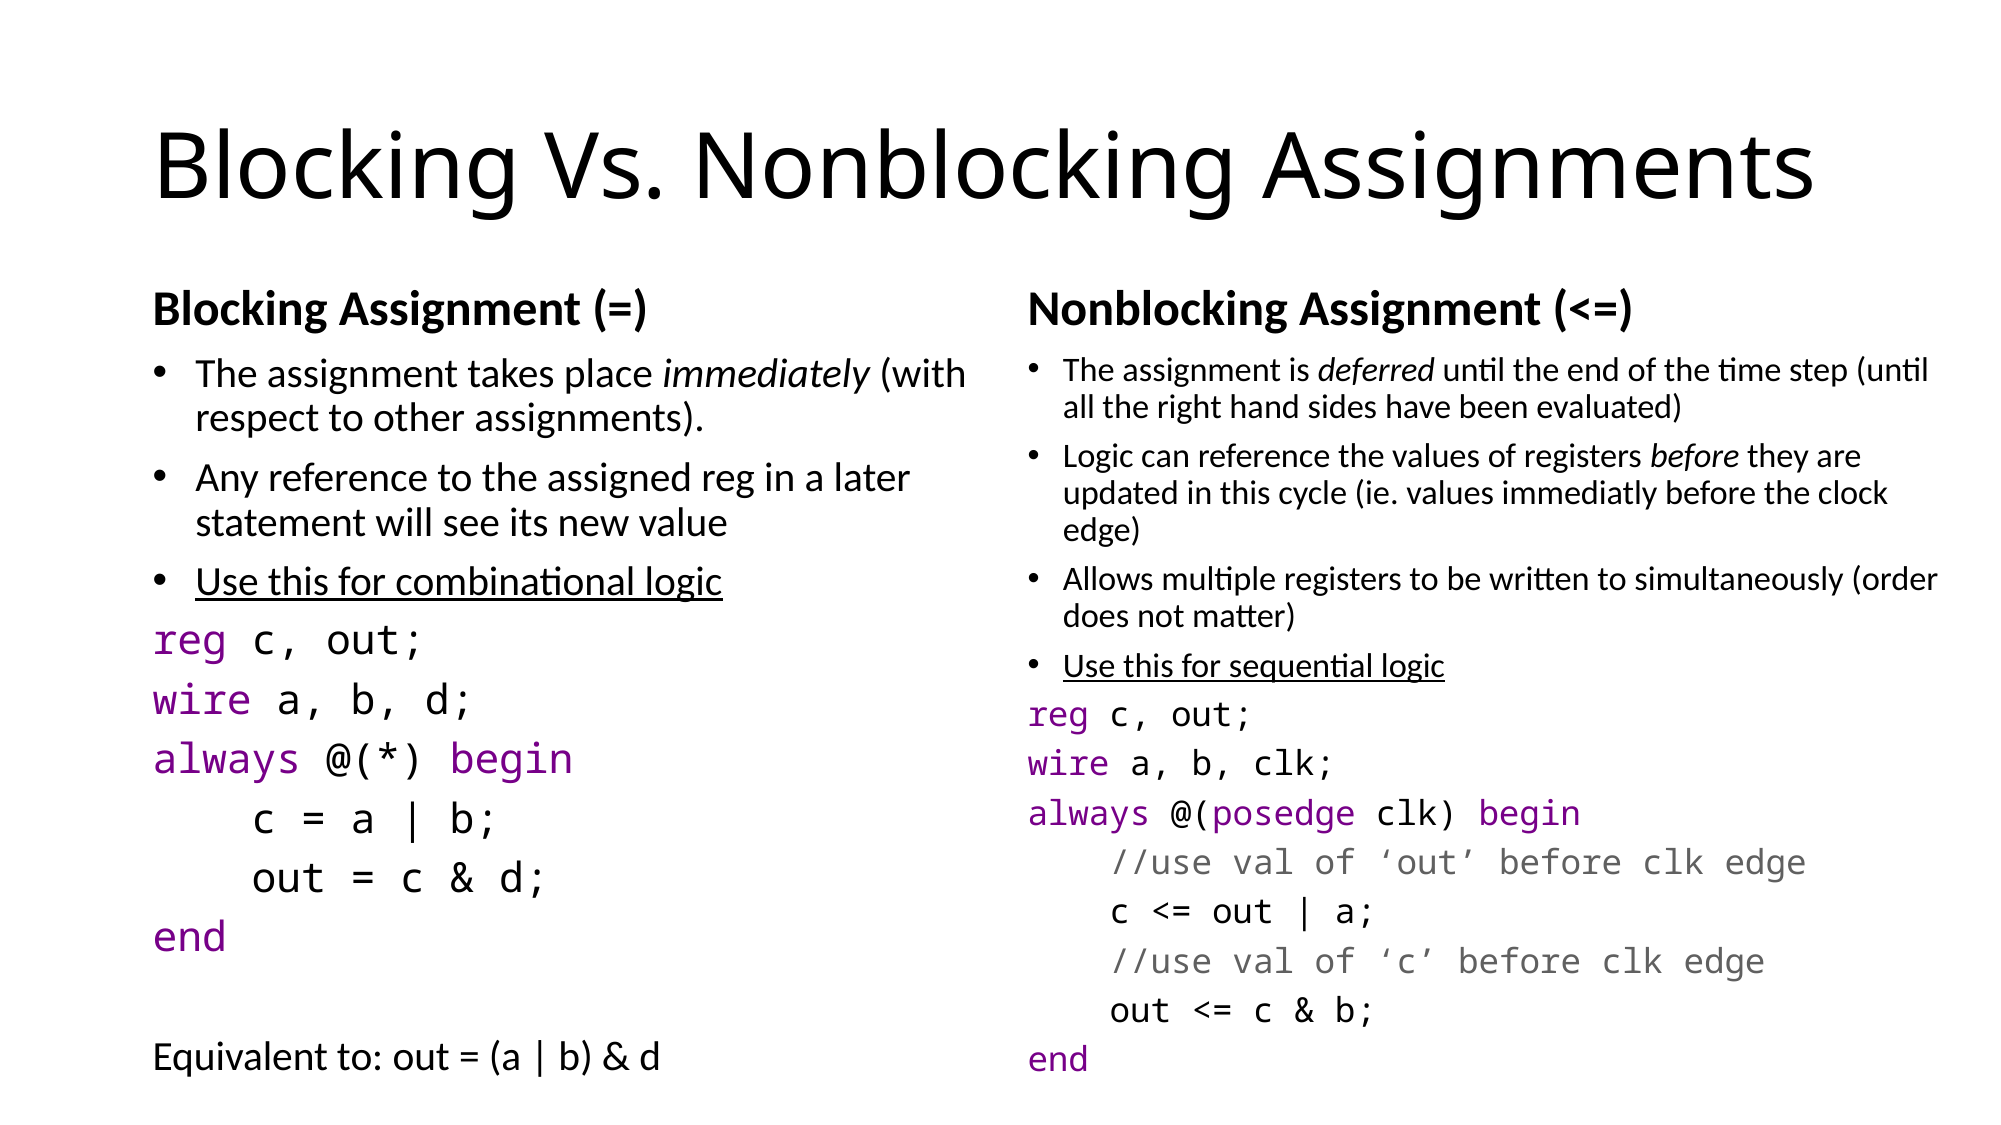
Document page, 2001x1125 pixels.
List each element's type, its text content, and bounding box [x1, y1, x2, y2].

list Nonblocking Assignment (<=) [1012, 208, 1863, 344]
list Blocking Assignment (=) [137, 208, 984, 344]
list The assignment is deferred until the end of the time step (until all the right hand sides have been evaluated) Logic can reference the values of registers before they are updated in this cycle (ie. values immediatly before the clock edge) Allows multiple registers to be written to simultaneously (order does not matter) Use this for sequential logic reg c, out; wire a, b, clk; always @(posedge clk) begin //use val of ‘out’ before clk edge c <= out | a; //use val of ‘c’ before clk edge out <= c & b; end [1012, 344, 1967, 1095]
title Blocking Vs. Nonblocking Assignments [137, 59, 1863, 278]
list The assignment takes place immediately (with respect to other assignments). Any reference to the assigned reg in a later statement will see its new value Use this for combinational logic reg c, out; wire a, b, d; always @(*) begin c = a | b; out = c & d; end Equivalent to: out = (a | b) & d [137, 344, 984, 1095]
